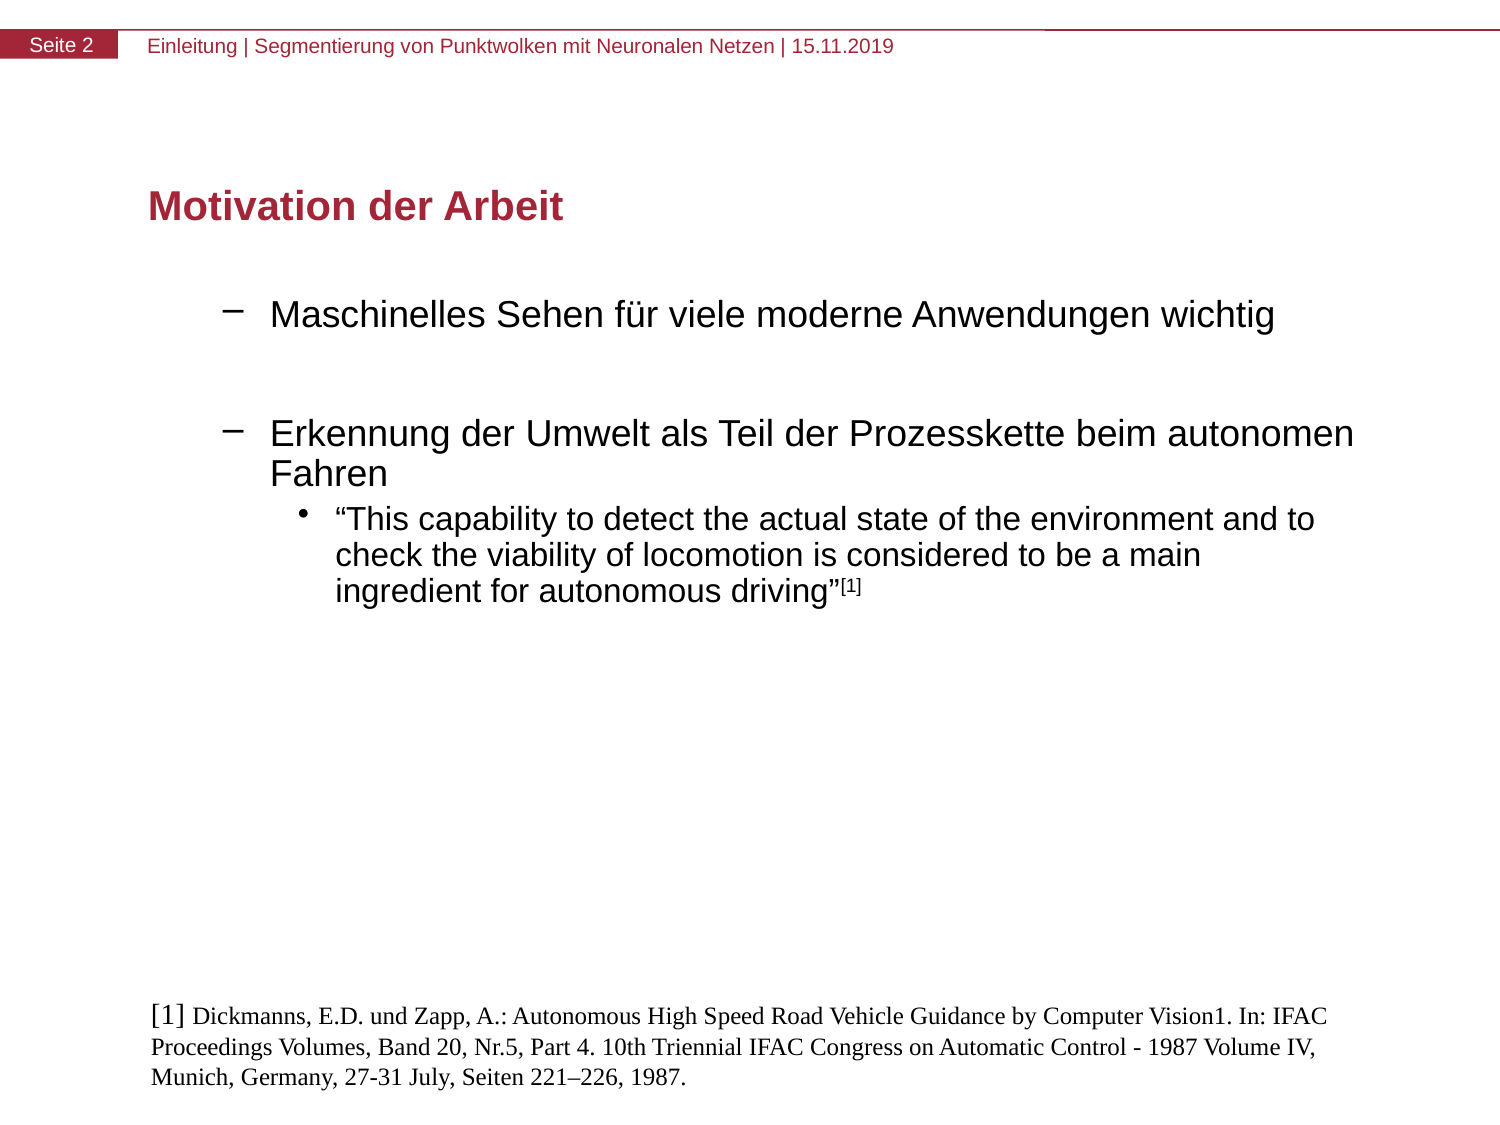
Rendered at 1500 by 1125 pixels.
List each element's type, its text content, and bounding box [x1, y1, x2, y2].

list Maschinelles Sehen für viele moderne Anwendungen wichtig Erkennung der Umwelt als Teil der Prozesskette beim autonomen Fahren “This capability to detect the actual state of the environment and to check the viability of locomotion is considered to be a main ingredient for autonomous driving”[1] [132, 287, 1371, 888]
title Motivation der Arbeit [132, 149, 1413, 258]
footer [1] Dickmanns, E.D. und Zapp, A.: Autonomous High Speed Road Vehicle Guidance by Computer Vision1. In: IFAC Proceedings Volumes, Band 20, Nr.5, Part 4. 10th Triennial IFAC Congress on Automatic Control - 1987 Volume IV, Munich, Germany, 27-31 July, Seiten 221–226, 1987. [135, 987, 1376, 1063]
